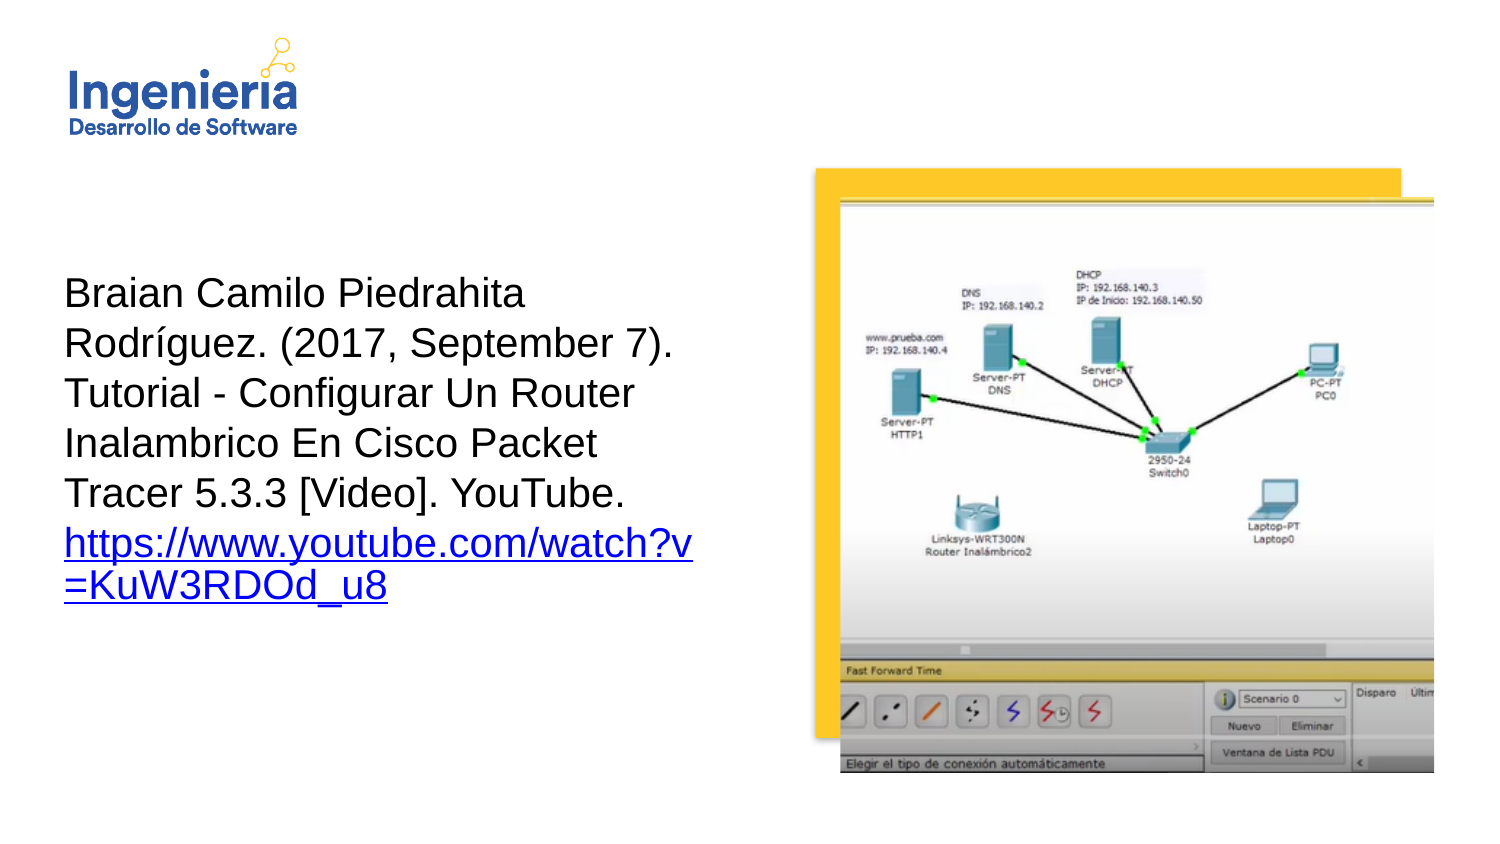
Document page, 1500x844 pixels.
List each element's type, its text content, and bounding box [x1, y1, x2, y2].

picture [0, 0, 1500, 844]
text_box Braian Camilo Piedrahita Rodríguez. (2017, September 7). Tutorial - Configurar Un Router Inalambrico En Cisco Packet Tracer 5.3.3 [Video]. YouTube. https://www.youtube.com/watch?v=KuW3RDOd_u8 [48, 258, 731, 624]
